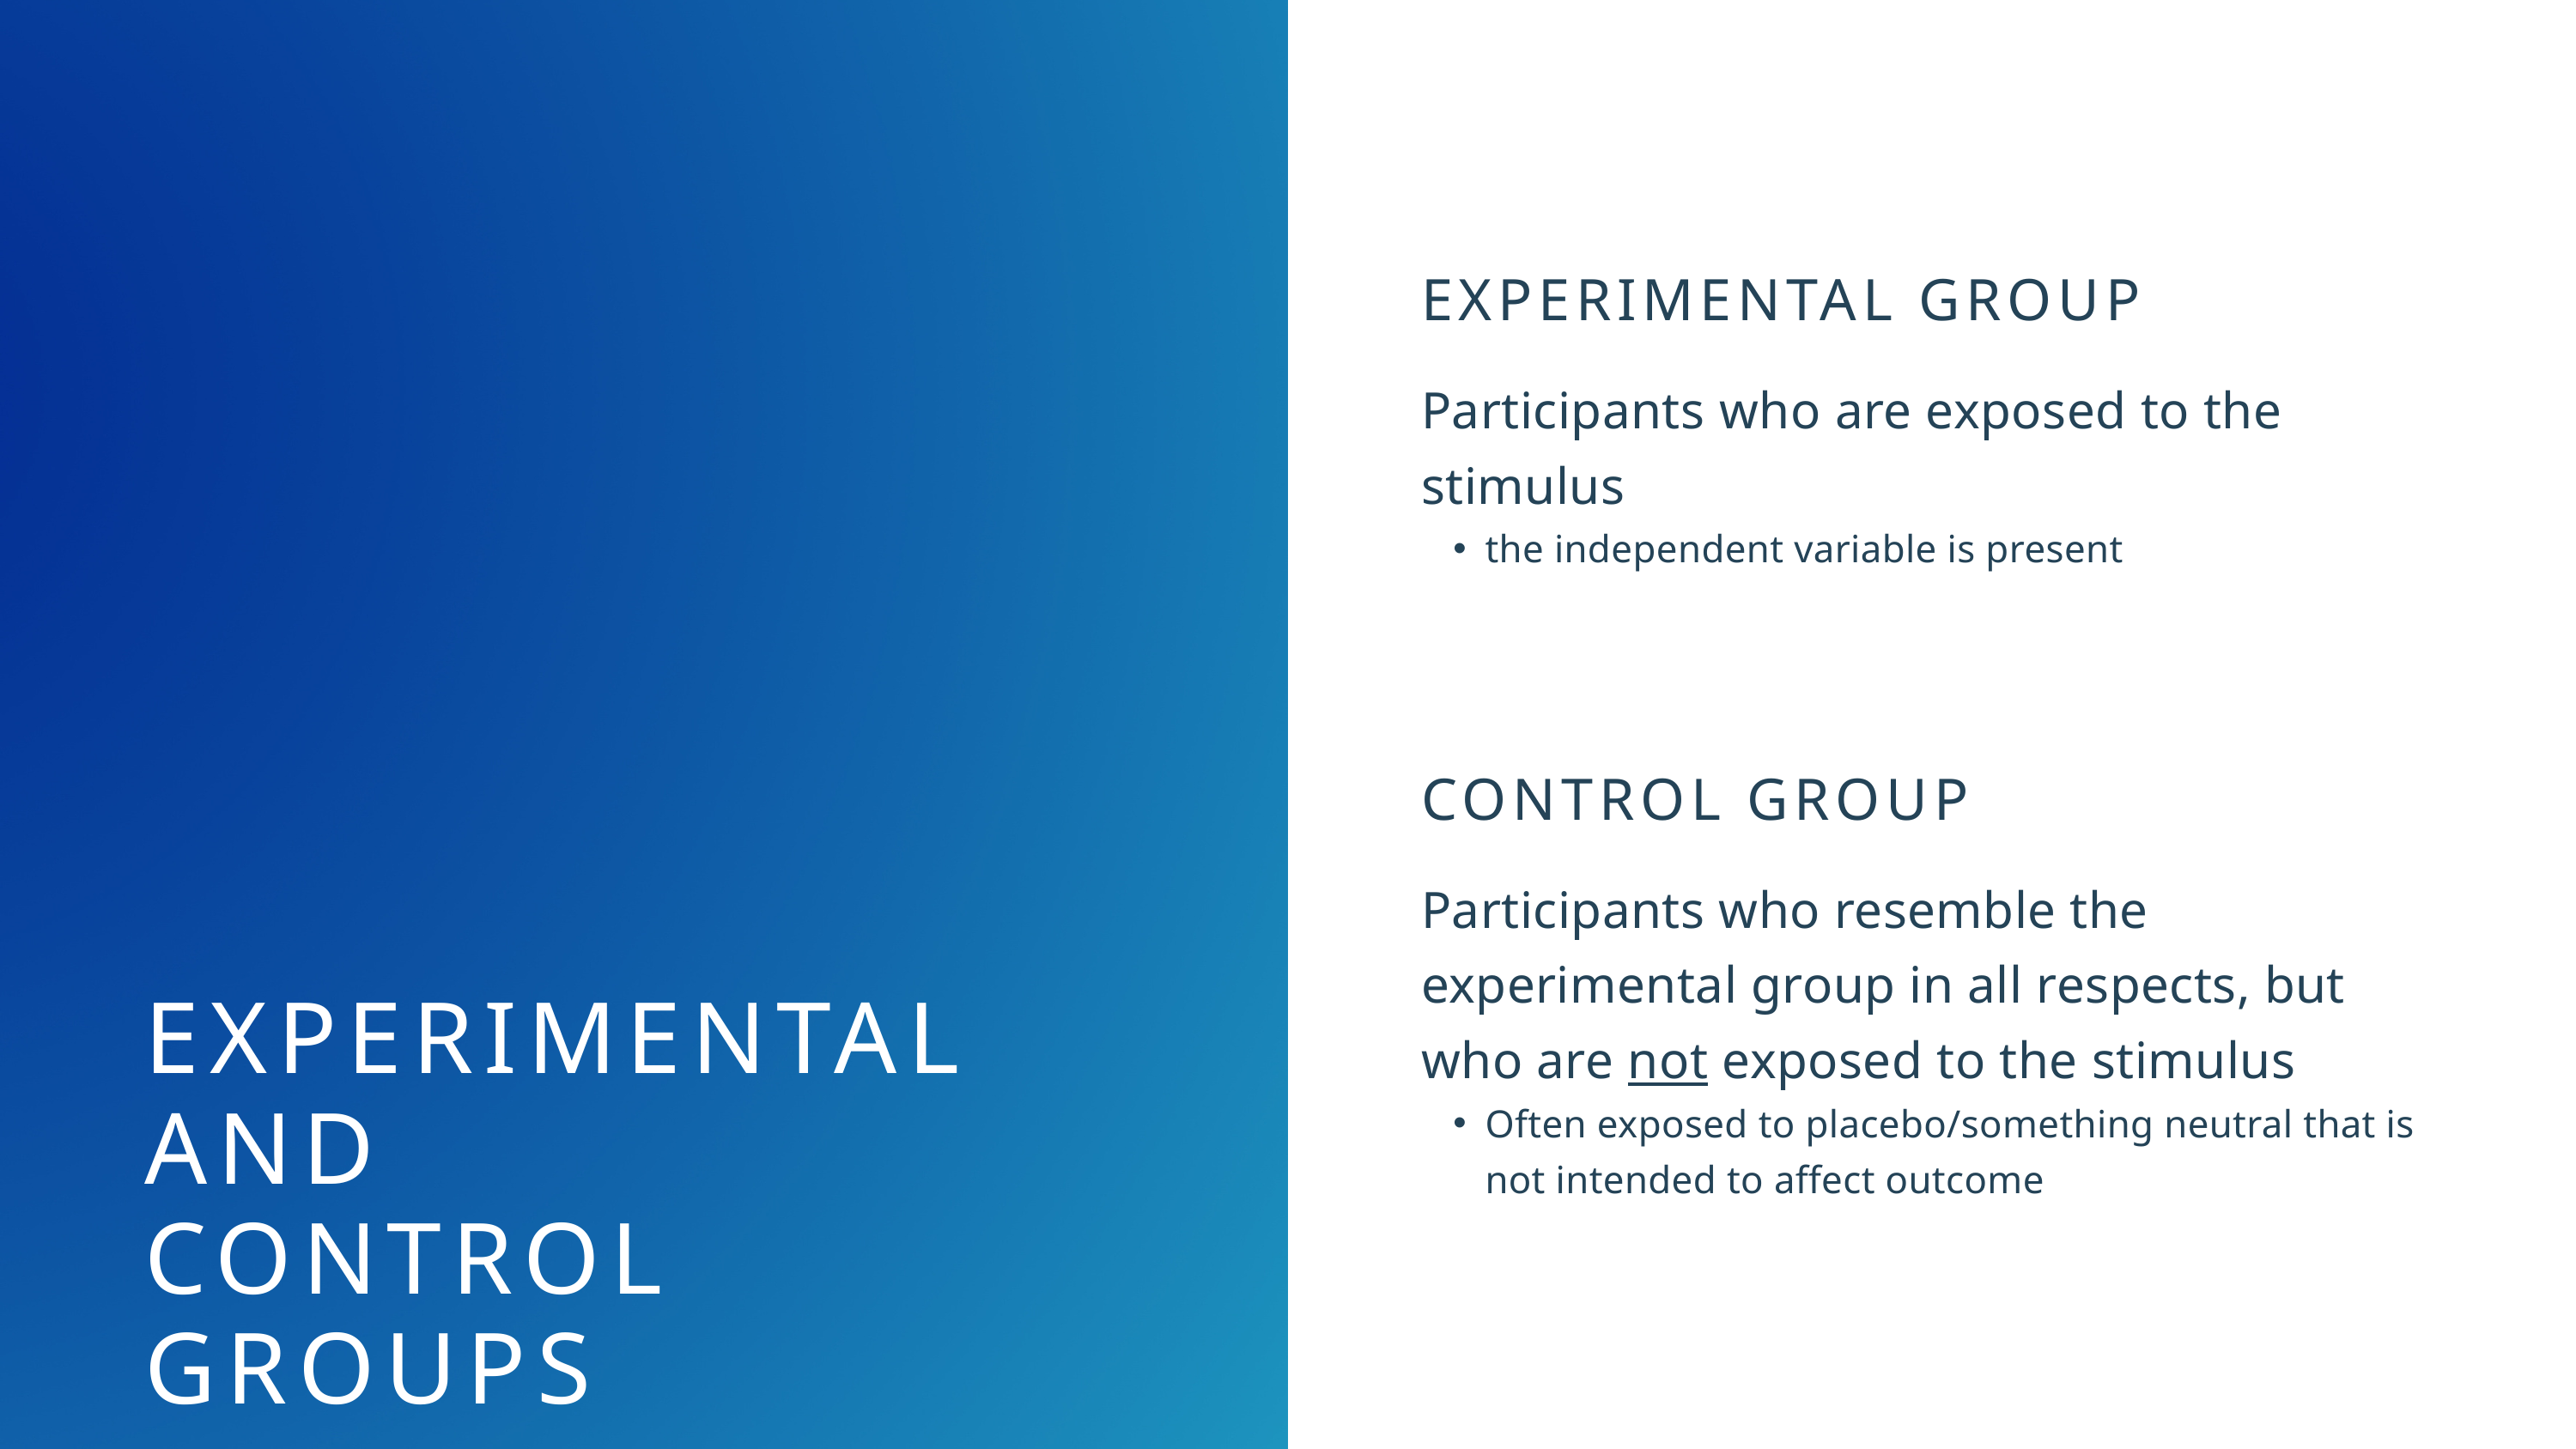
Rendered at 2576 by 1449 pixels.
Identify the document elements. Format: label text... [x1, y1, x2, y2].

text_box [1420, 761, 2432, 1194]
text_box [1420, 263, 2432, 564]
picture [0, 0, 1287, 1449]
text_box EXPERIMENTAL AND CONTROL GROUPS [144, 983, 1126, 1424]
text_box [1287, 0, 2576, 1449]
